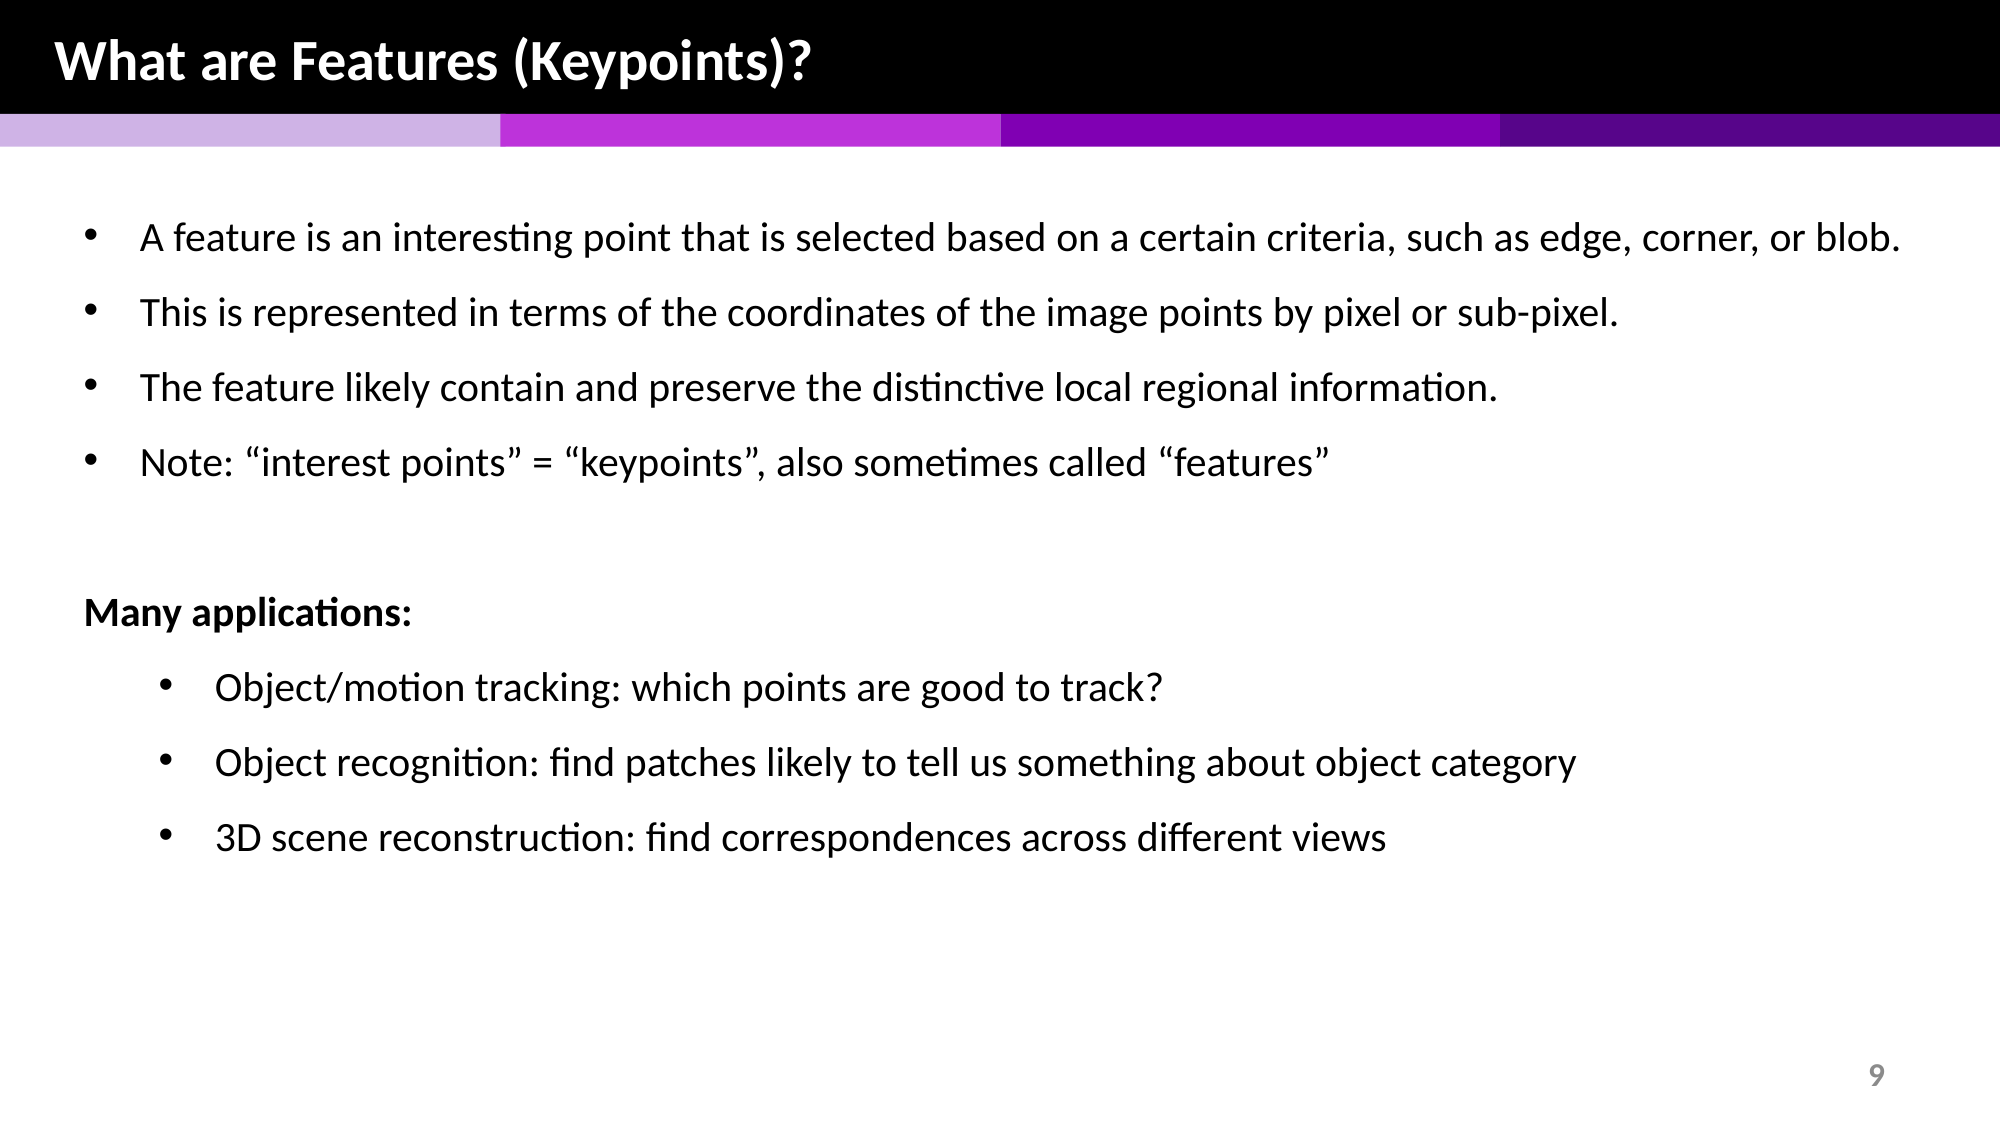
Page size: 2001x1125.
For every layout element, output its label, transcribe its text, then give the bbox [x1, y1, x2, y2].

list What are Features (Keypoints)? [39, 1, 1964, 114]
text_box A feature is an interesting point that is selected based on a certain criteria, such as edge, corner, or blob. This is represented in terms of the coordinates of the image points by pixel or sub-pixel. The feature likely contain and preserve the distinctive local regional information. Note: “interest points” = “keypoints”, also sometimes called “features” Many applications: Object/motion tracking: which points are good to track? Object recognition: find patches likely to tell us something about object category 3D scene reconstruction: find correspondences across different views [68, 177, 1927, 1125]
